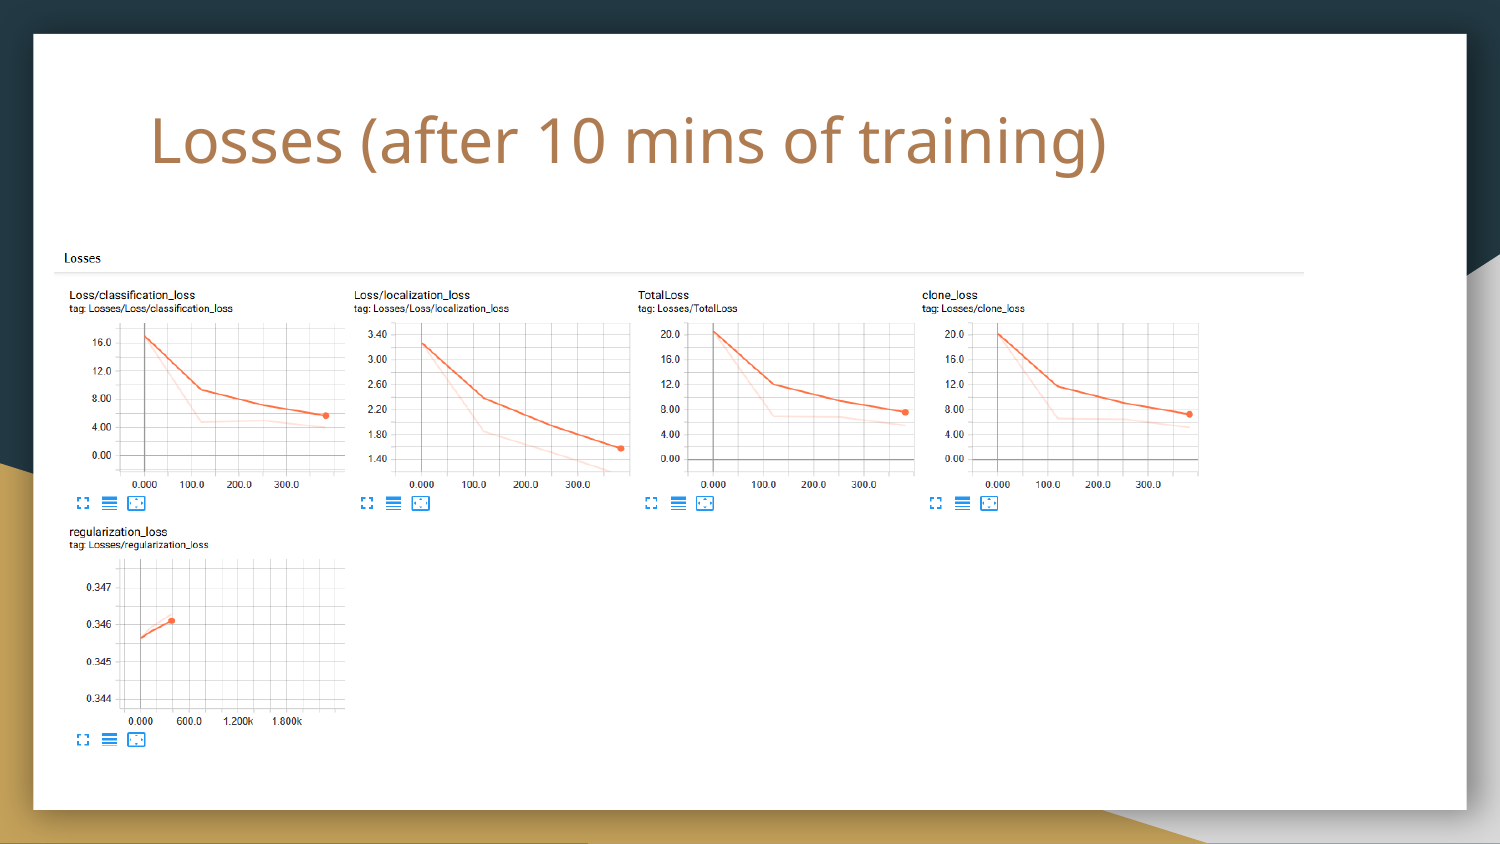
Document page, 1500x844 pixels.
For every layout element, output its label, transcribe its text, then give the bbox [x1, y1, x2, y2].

title Losses (after 10 mins of training) [134, 85, 1366, 243]
picture [54, 242, 1304, 757]
